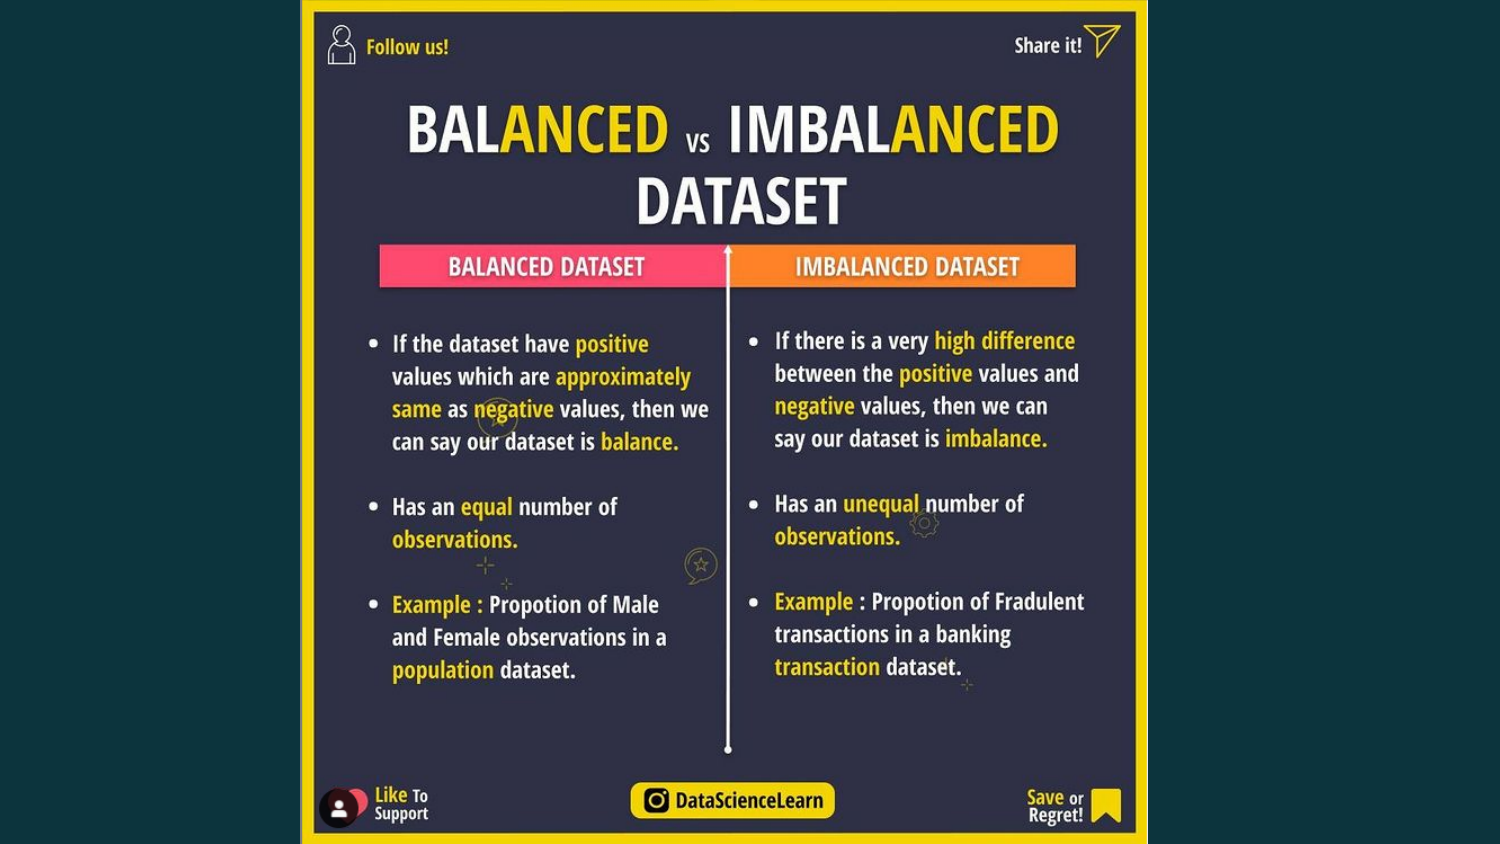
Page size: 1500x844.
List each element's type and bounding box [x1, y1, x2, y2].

picture [299, 0, 1148, 844]
